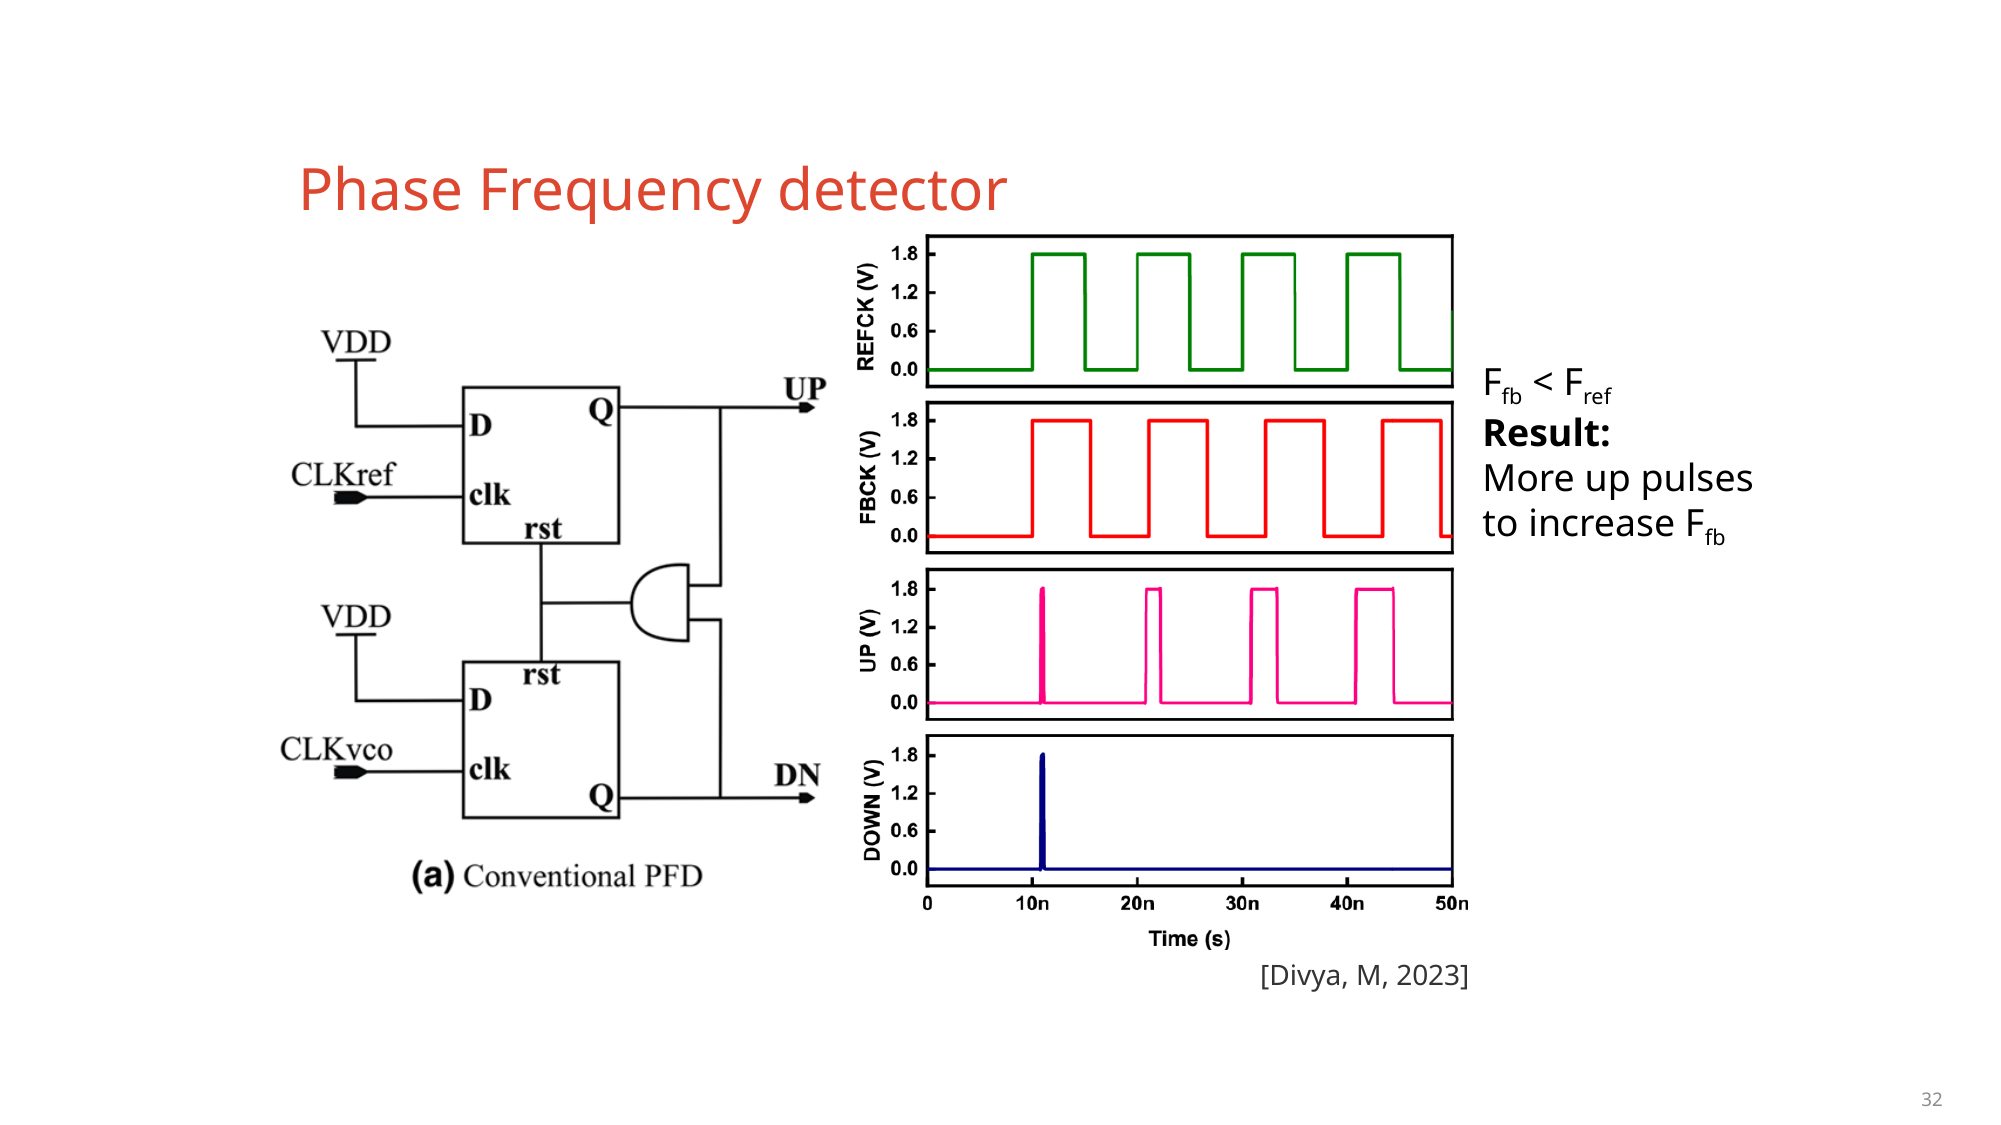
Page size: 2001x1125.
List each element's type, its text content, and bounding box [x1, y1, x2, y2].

title Phase Frequency detector [283, 112, 1130, 230]
picture [249, 307, 842, 912]
picture [856, 234, 1468, 951]
text_box Ffb < Fref Result: More up pulses to increase Ffb [1468, 350, 1788, 558]
text_box [Divya, M, 2023] [1245, 950, 1514, 999]
slide_number 32 [1420, 1070, 1958, 1125]
